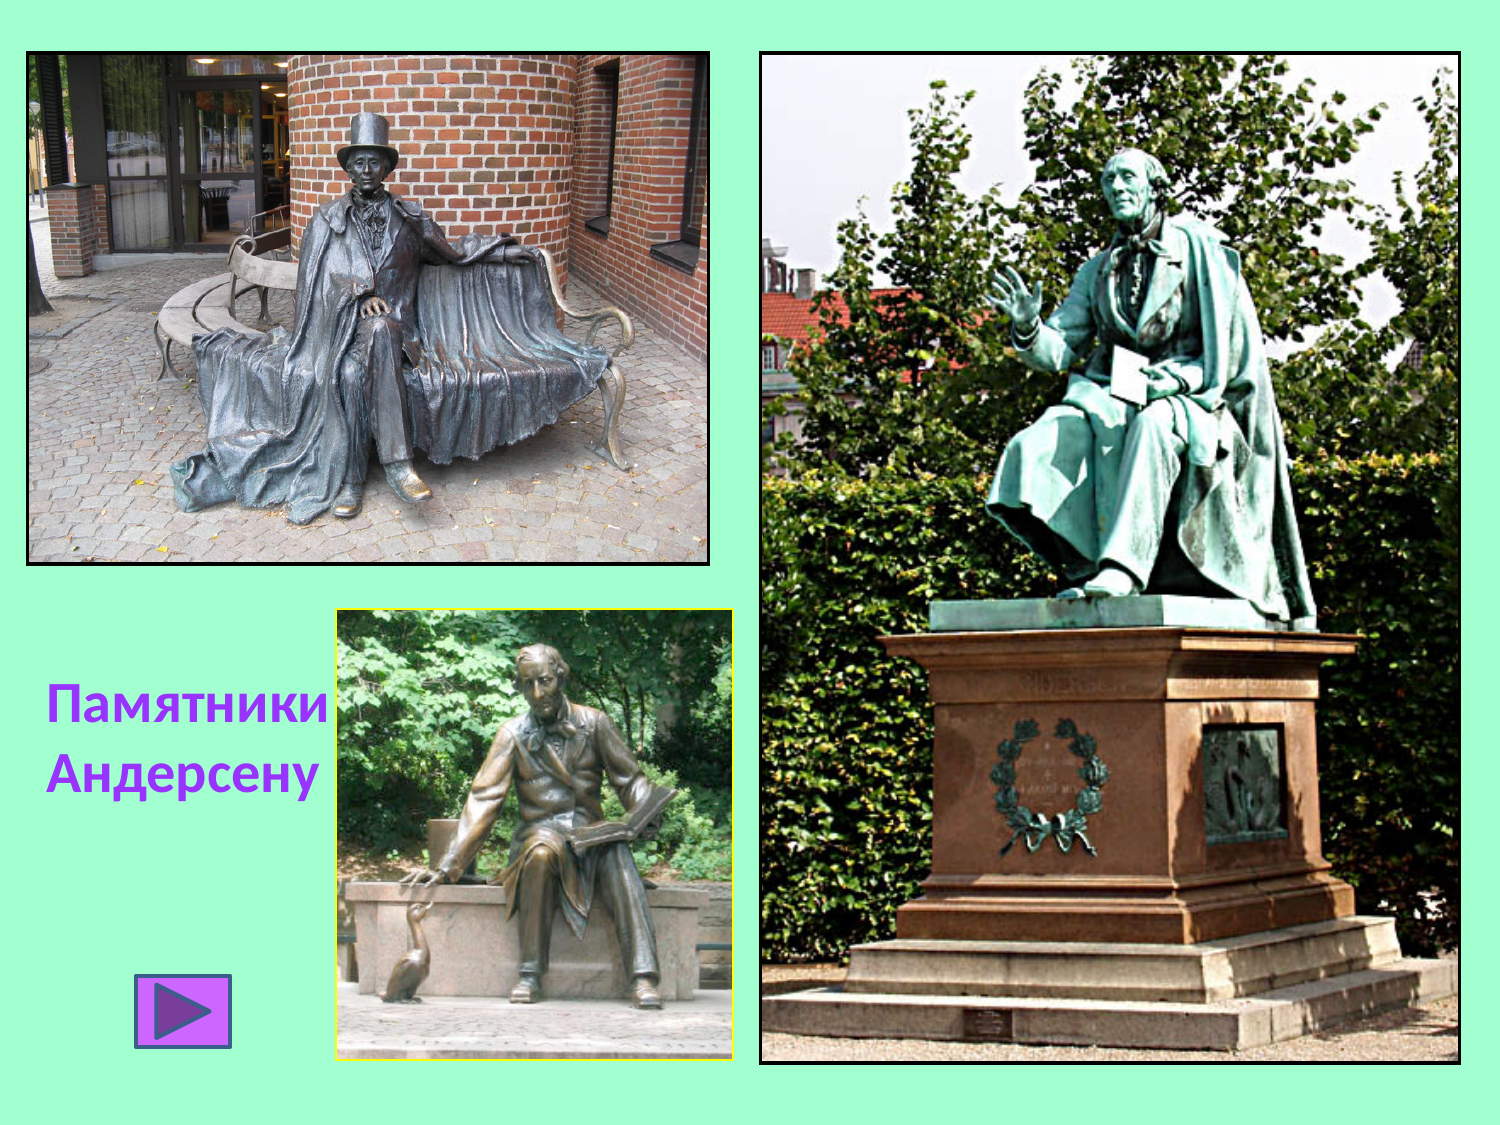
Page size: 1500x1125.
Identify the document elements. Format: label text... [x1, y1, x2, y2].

picture [336, 609, 733, 1059]
text_box Памятники Андерсену [31, 656, 331, 812]
text_box [134, 974, 232, 1049]
picture [761, 54, 1459, 1062]
picture [29, 54, 707, 563]
